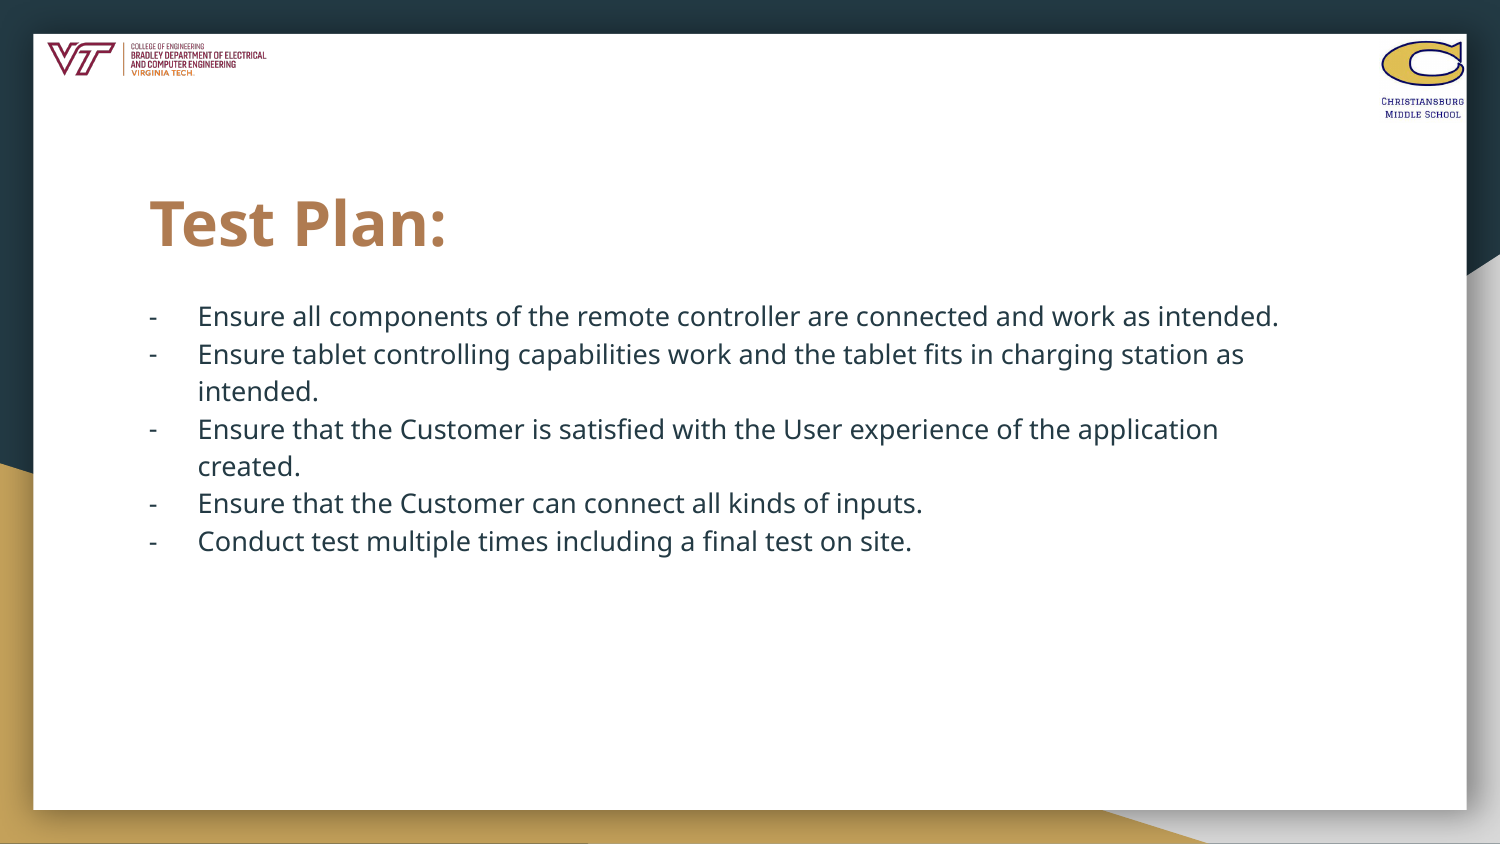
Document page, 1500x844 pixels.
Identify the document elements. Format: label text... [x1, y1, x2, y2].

picture [40, 36, 273, 82]
list Ensure all components of the remote controller are connected and work as intended. Ensure tablet controlling capabilities work and the tablet fits in charging station as intended. Ensure that the Customer is satisfied with the User experience of the application created. Ensure that the Customer can connect all kinds of inputs. Conduct test multiple times including a final test on site. [112, 279, 1344, 576]
title Test Plan: [134, 169, 1366, 326]
picture [1379, 36, 1466, 123]
